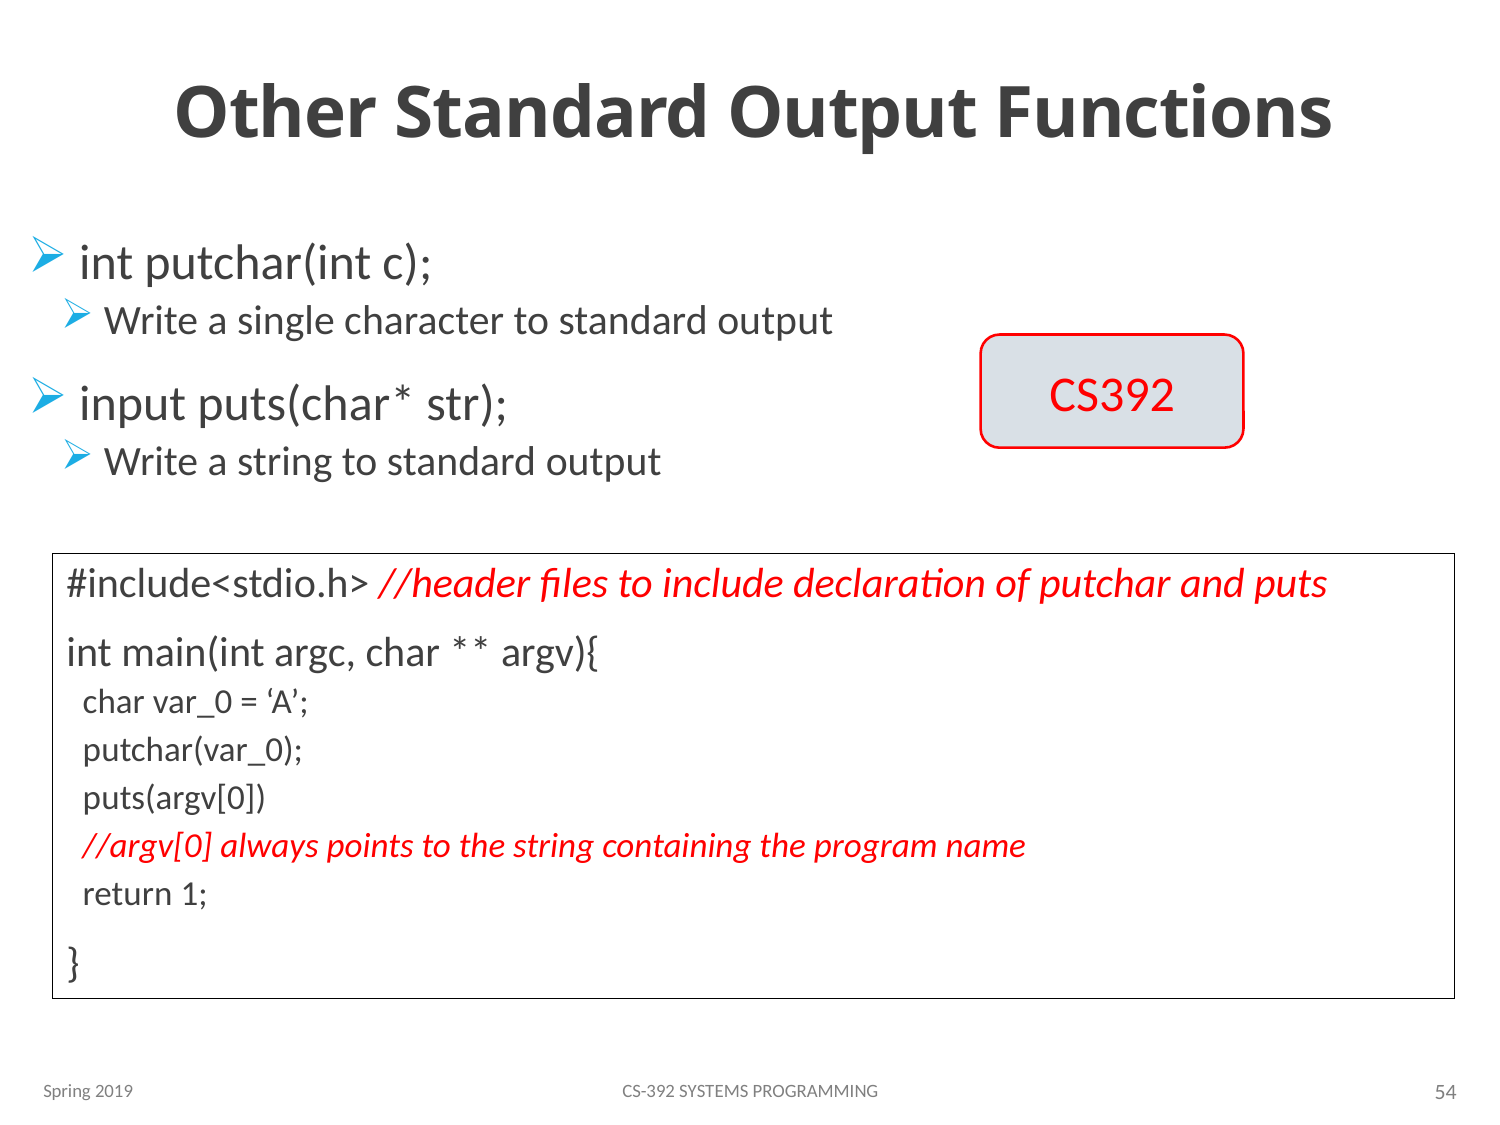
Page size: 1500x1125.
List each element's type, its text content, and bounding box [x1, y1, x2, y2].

text_box #include<stdio.h> //header files to include declaration of putchar and puts int main(int argc, char ** argv){ char var_0 = ‘A’; putchar(var_0); puts(argv[0]) //argv[0] always points to the string containing the program name return 1; } [52, 553, 1455, 999]
title Other Standard Output Functions [135, 5, 1373, 160]
slide_number 54 [1310, 1060, 1472, 1121]
text_box CS392 [979, 333, 1245, 449]
list int putchar(int c); Write a single character to standard output input puts(char* str); Write a string to standard output [28, 229, 1472, 1021]
slide_number Spring 2019 [28, 1059, 333, 1120]
footer CS-392 Systems Programming [453, 1059, 1047, 1120]
